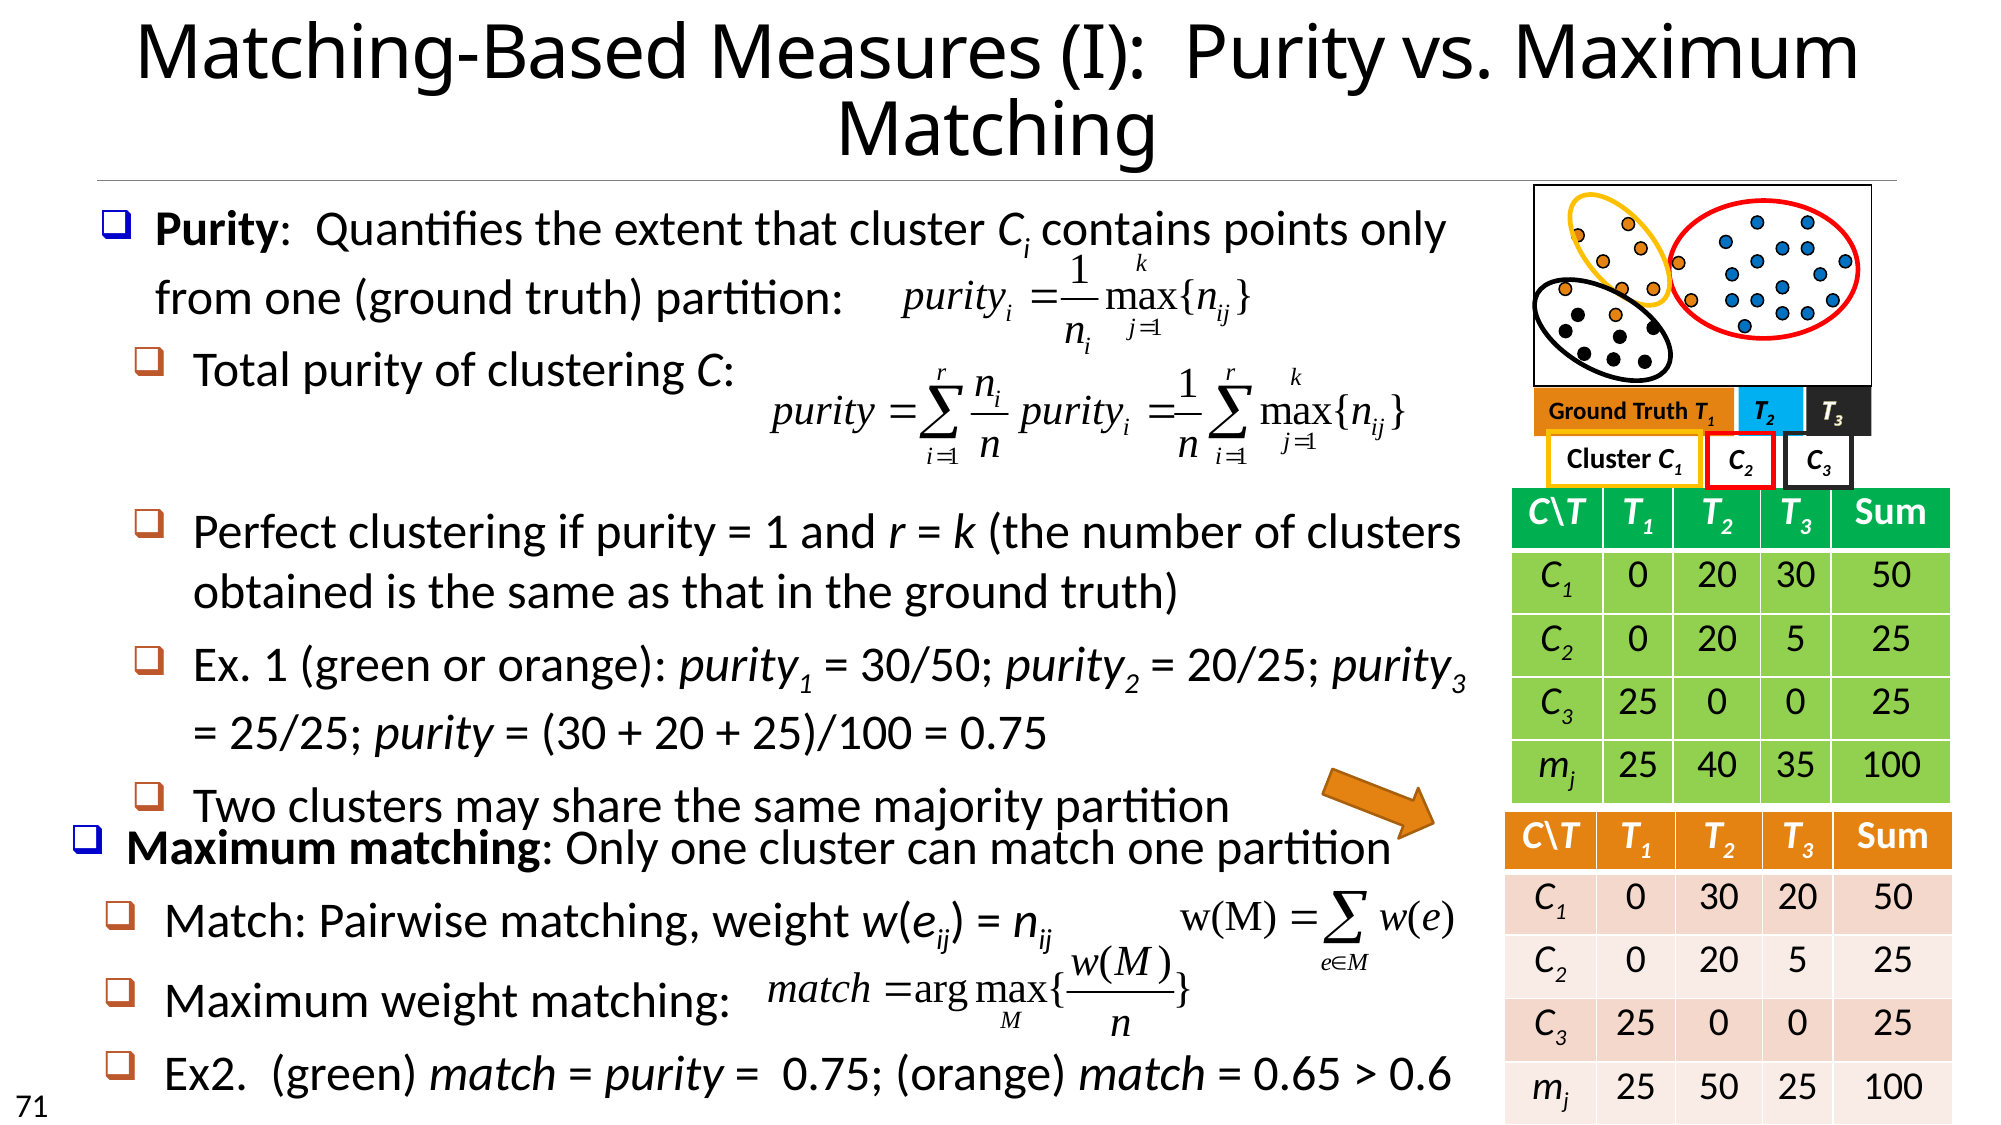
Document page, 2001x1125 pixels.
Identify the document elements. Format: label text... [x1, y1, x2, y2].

table_cell 0 [1676, 999, 1762, 1061]
title Matching-Based Measures (I): Purity vs. Maximum Matching [0, 44, 2000, 145]
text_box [1527, 182, 1872, 484]
table_cell 30 [1761, 553, 1830, 613]
table_header T3 [1761, 493, 1830, 548]
table_cell 0 [1604, 553, 1672, 613]
table_cell 5 [1763, 936, 1832, 998]
table_cell mj [1505, 1063, 1596, 1124]
table_header T1 [1604, 493, 1672, 548]
table_header Sum [1834, 812, 1952, 869]
table_cell C2 [1505, 936, 1596, 998]
table_cell 0 [1597, 936, 1675, 998]
table_cell 25 [1834, 999, 1952, 1061]
table_cell 0 [1604, 615, 1672, 676]
table_cell 100 [1834, 1063, 1952, 1124]
table_header T2 [1674, 493, 1760, 548]
table_cell C2 [1512, 615, 1602, 676]
table_cell 35 [1761, 741, 1830, 803]
table_header Sum [1832, 488, 1950, 548]
table_header T2 [1676, 812, 1762, 869]
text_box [890, 241, 1260, 365]
table_cell C1 [1505, 875, 1596, 934]
table_cell 0 [1674, 678, 1760, 739]
text_box Maximum matching: Only one cluster can match one partition Match: Pairwise matching, weight w(eij) = nij Maximum weight matching: Ex2. (green) match = purity = 0.75; (orange) match = 0.65 > 0.6 [54, 806, 1506, 1112]
table_cell 20 [1676, 936, 1762, 998]
table_cell 25 [1832, 678, 1950, 739]
table_cell 5 [1761, 615, 1830, 676]
table_cell C1 [1512, 553, 1602, 613]
table_cell 50 [1676, 1063, 1762, 1124]
table_cell 20 [1674, 615, 1760, 676]
table_cell 100 [1832, 741, 1950, 803]
table_cell mj [1512, 741, 1602, 803]
table_header C\T [1505, 812, 1596, 869]
table_cell C3 [1505, 999, 1596, 1061]
table_cell C3 [1512, 678, 1602, 739]
text_box [1321, 767, 1435, 840]
table_cell 50 [1834, 875, 1952, 934]
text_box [759, 934, 1197, 1047]
table_cell 40 [1674, 741, 1760, 803]
table_cell 0 [1761, 678, 1830, 739]
list Purity: Quantifies the extent that cluster Ci contains points only from one (ground truth) partition: Total purity of clustering C: Perfect clustering if purity = 1 and r = k (the number of clusters obtained is the same as that in the ground truth) Ex. 1 (green or orange): purity1 = 30/50; purity2 = 20/25; purity3 = 25/25; purity = (30 + 20 + 25)/100 = 0.75 Two clusters may share the same majority partition [83, 188, 1482, 801]
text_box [759, 352, 1415, 475]
table_cell 25 [1604, 741, 1672, 803]
table_cell 30 [1676, 875, 1762, 934]
table_cell 20 [1674, 553, 1760, 613]
table_cell 25 [1832, 615, 1950, 676]
table_cell 25 [1597, 999, 1675, 1061]
table_cell 25 [1604, 678, 1672, 739]
table_header T1 [1597, 812, 1675, 869]
table_cell 0 [1597, 875, 1675, 934]
table_cell 25 [1597, 1063, 1675, 1124]
table_header C\T [1512, 488, 1602, 548]
table_cell 25 [1834, 936, 1952, 998]
table_cell 0 [1763, 999, 1832, 1061]
table_cell 25 [1763, 1063, 1832, 1124]
table_cell 20 [1763, 875, 1832, 934]
table_cell 50 [1832, 553, 1950, 613]
table_header T3 [1763, 812, 1832, 869]
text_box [1172, 883, 1463, 981]
